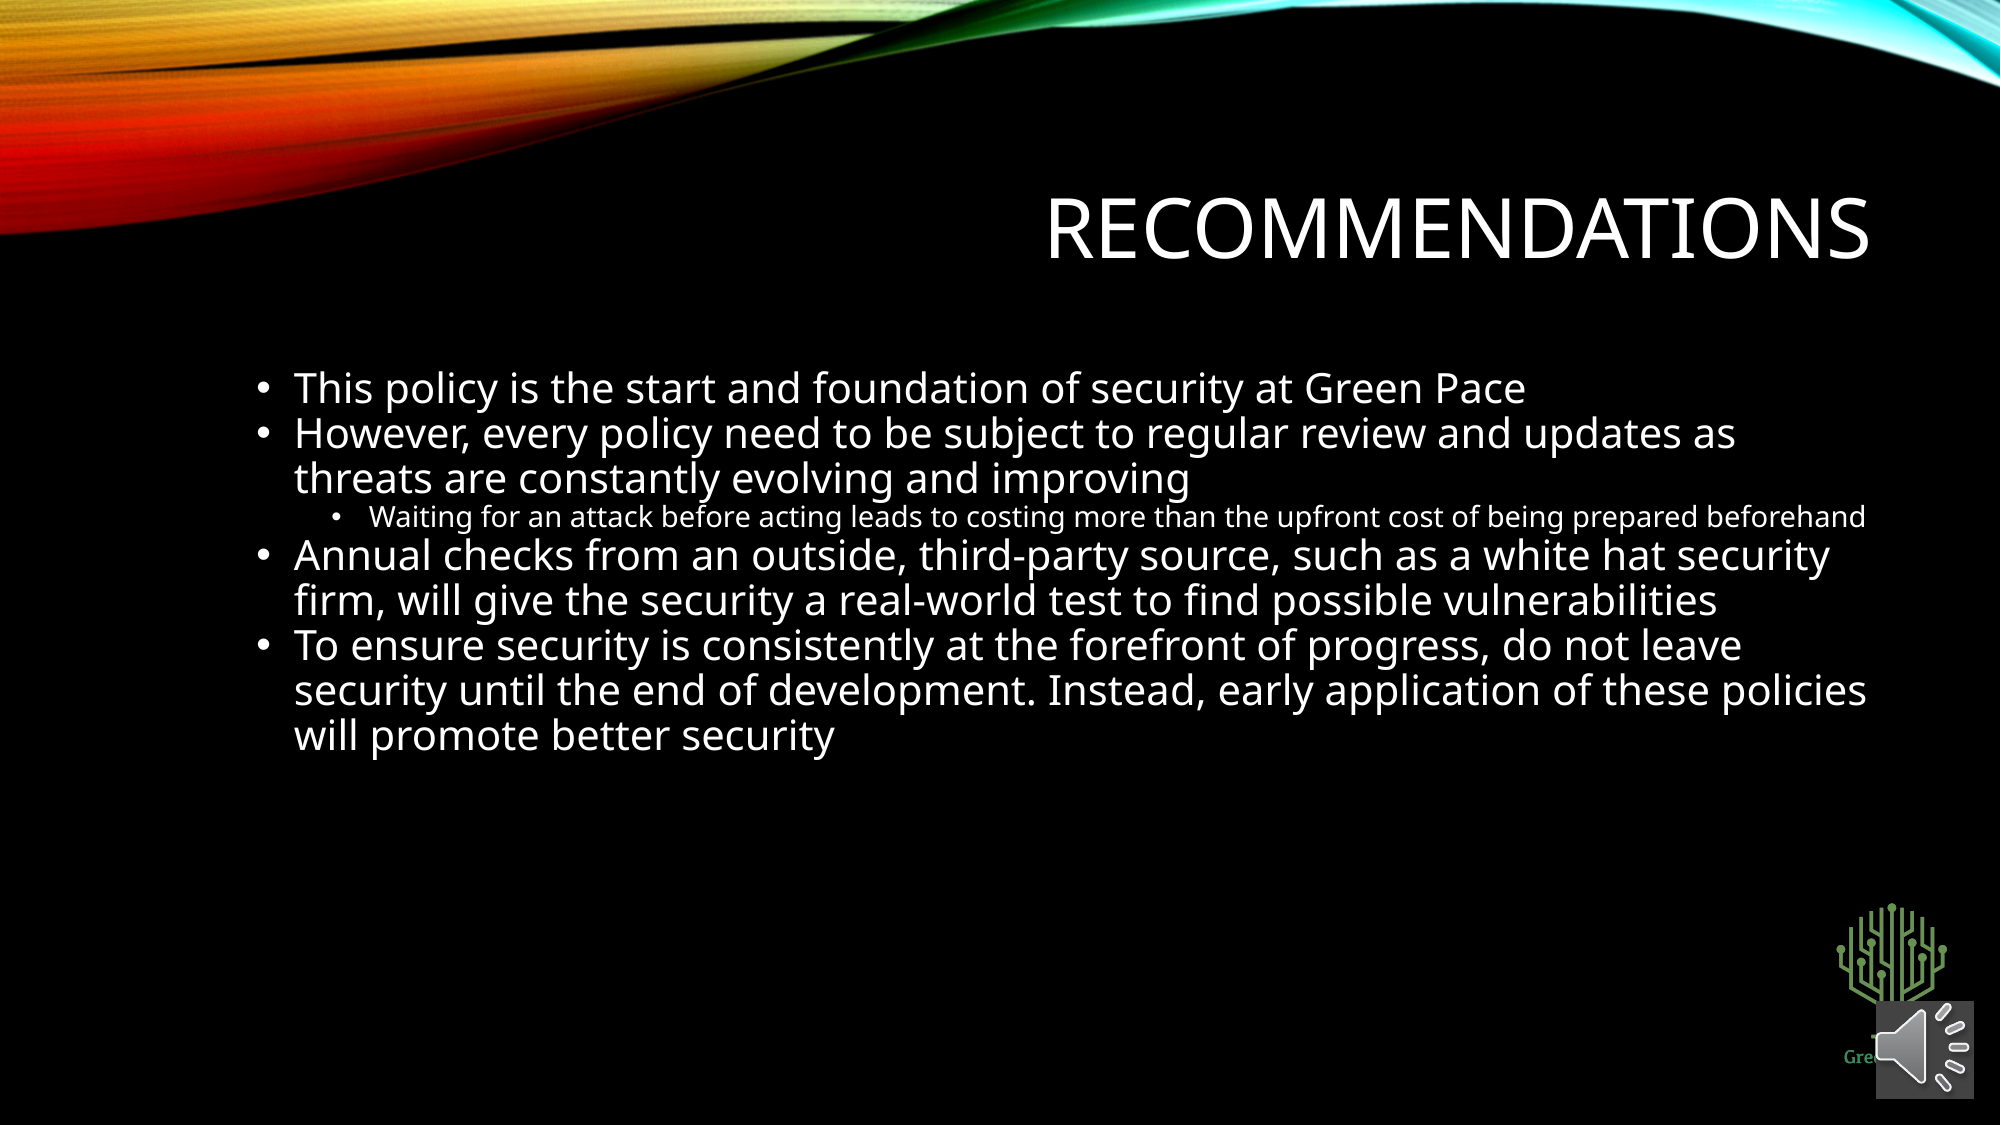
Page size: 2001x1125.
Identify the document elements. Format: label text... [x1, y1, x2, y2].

picture [0, 0, 2000, 237]
picture [1817, 892, 1976, 1101]
list This policy is the start and foundation of security at Green Pace However, every policy need to be subject to regular review and updates as threats are constantly evolving and improving Waiting for an attack before acting leads to costing more than the upfront cost of being prepared beforehand Annual checks from an outside, third-party source, such as a white hat security firm, will give the security a real-world test to find possible vulnerabilities To ensure security is consistently at the forefront of progress, do not leave security until the end of development. Instead, early application of these policies will promote better security [16, 360, 1888, 1021]
title RECOMMENDATIONS [474, 125, 1888, 338]
